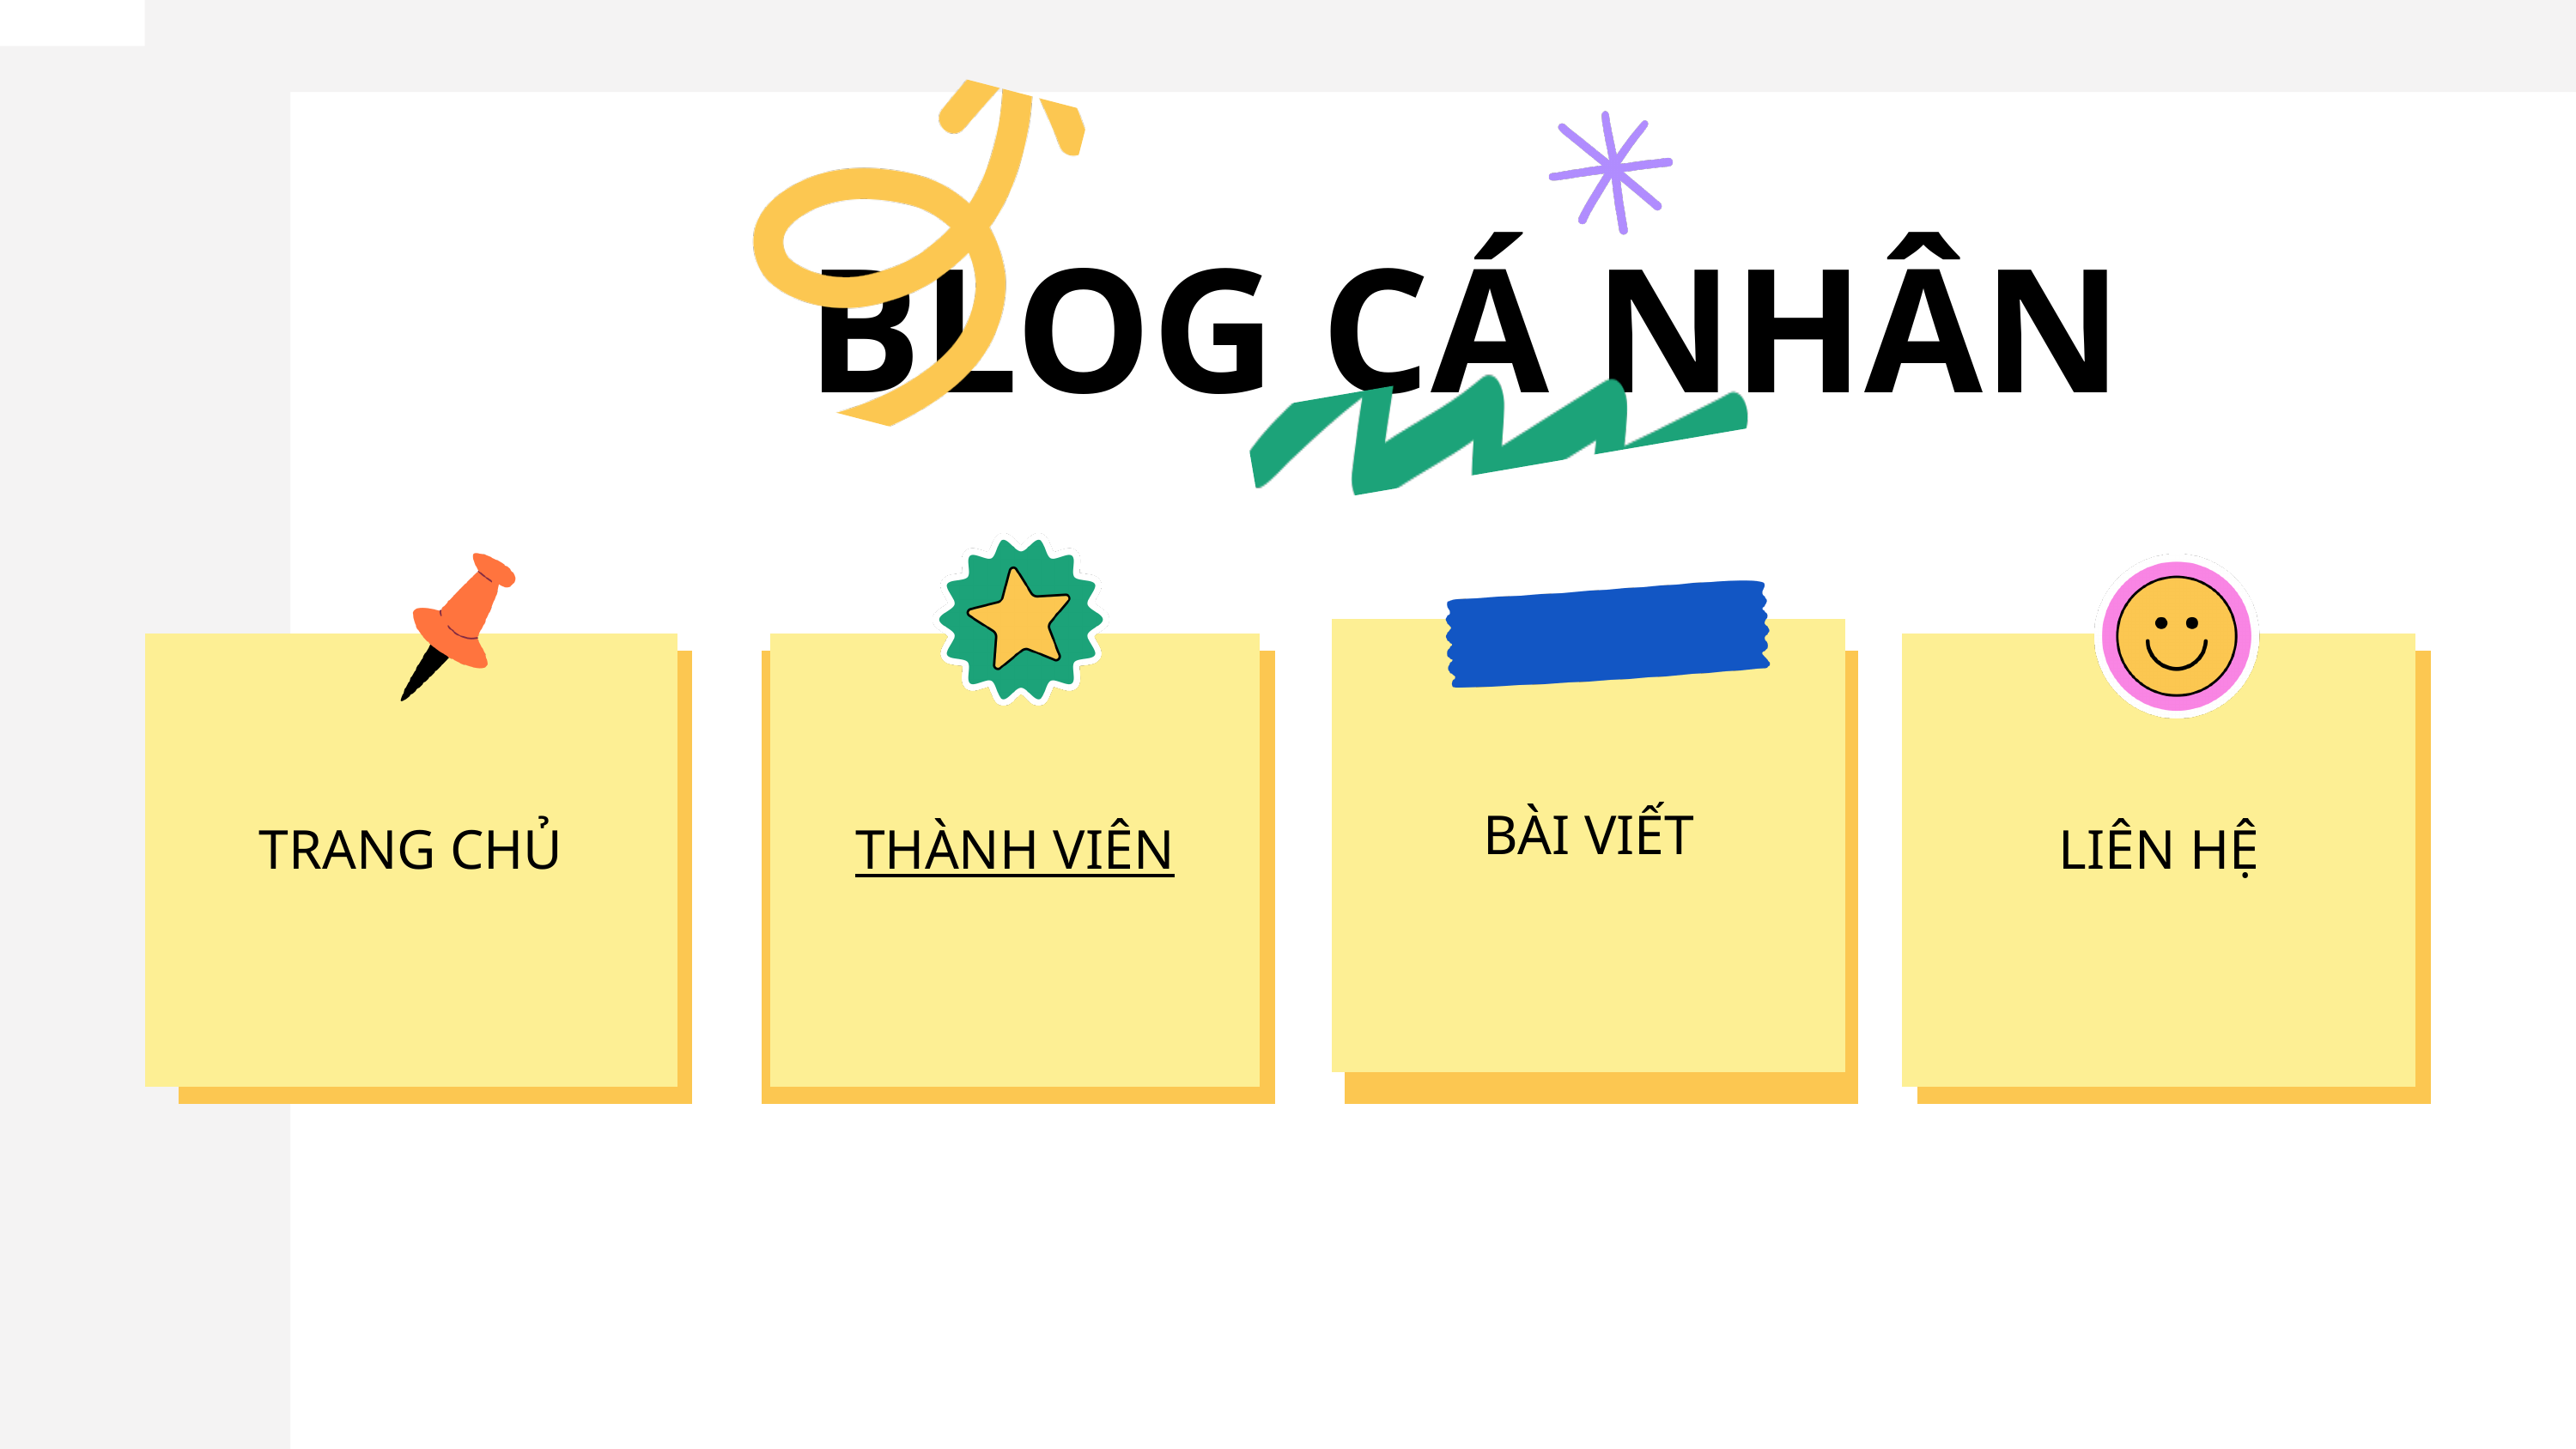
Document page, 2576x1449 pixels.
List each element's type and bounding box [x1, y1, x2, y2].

text_box [1917, 650, 2432, 1104]
text_box [1344, 650, 1859, 1104]
text_box [769, 633, 1261, 1088]
text_box [0, 0, 2576, 1449]
text_box [1332, 619, 1846, 1073]
text_box [761, 650, 1276, 1104]
text_box [1902, 633, 2416, 1088]
text_box [144, 633, 678, 1088]
text_box [179, 650, 693, 1104]
